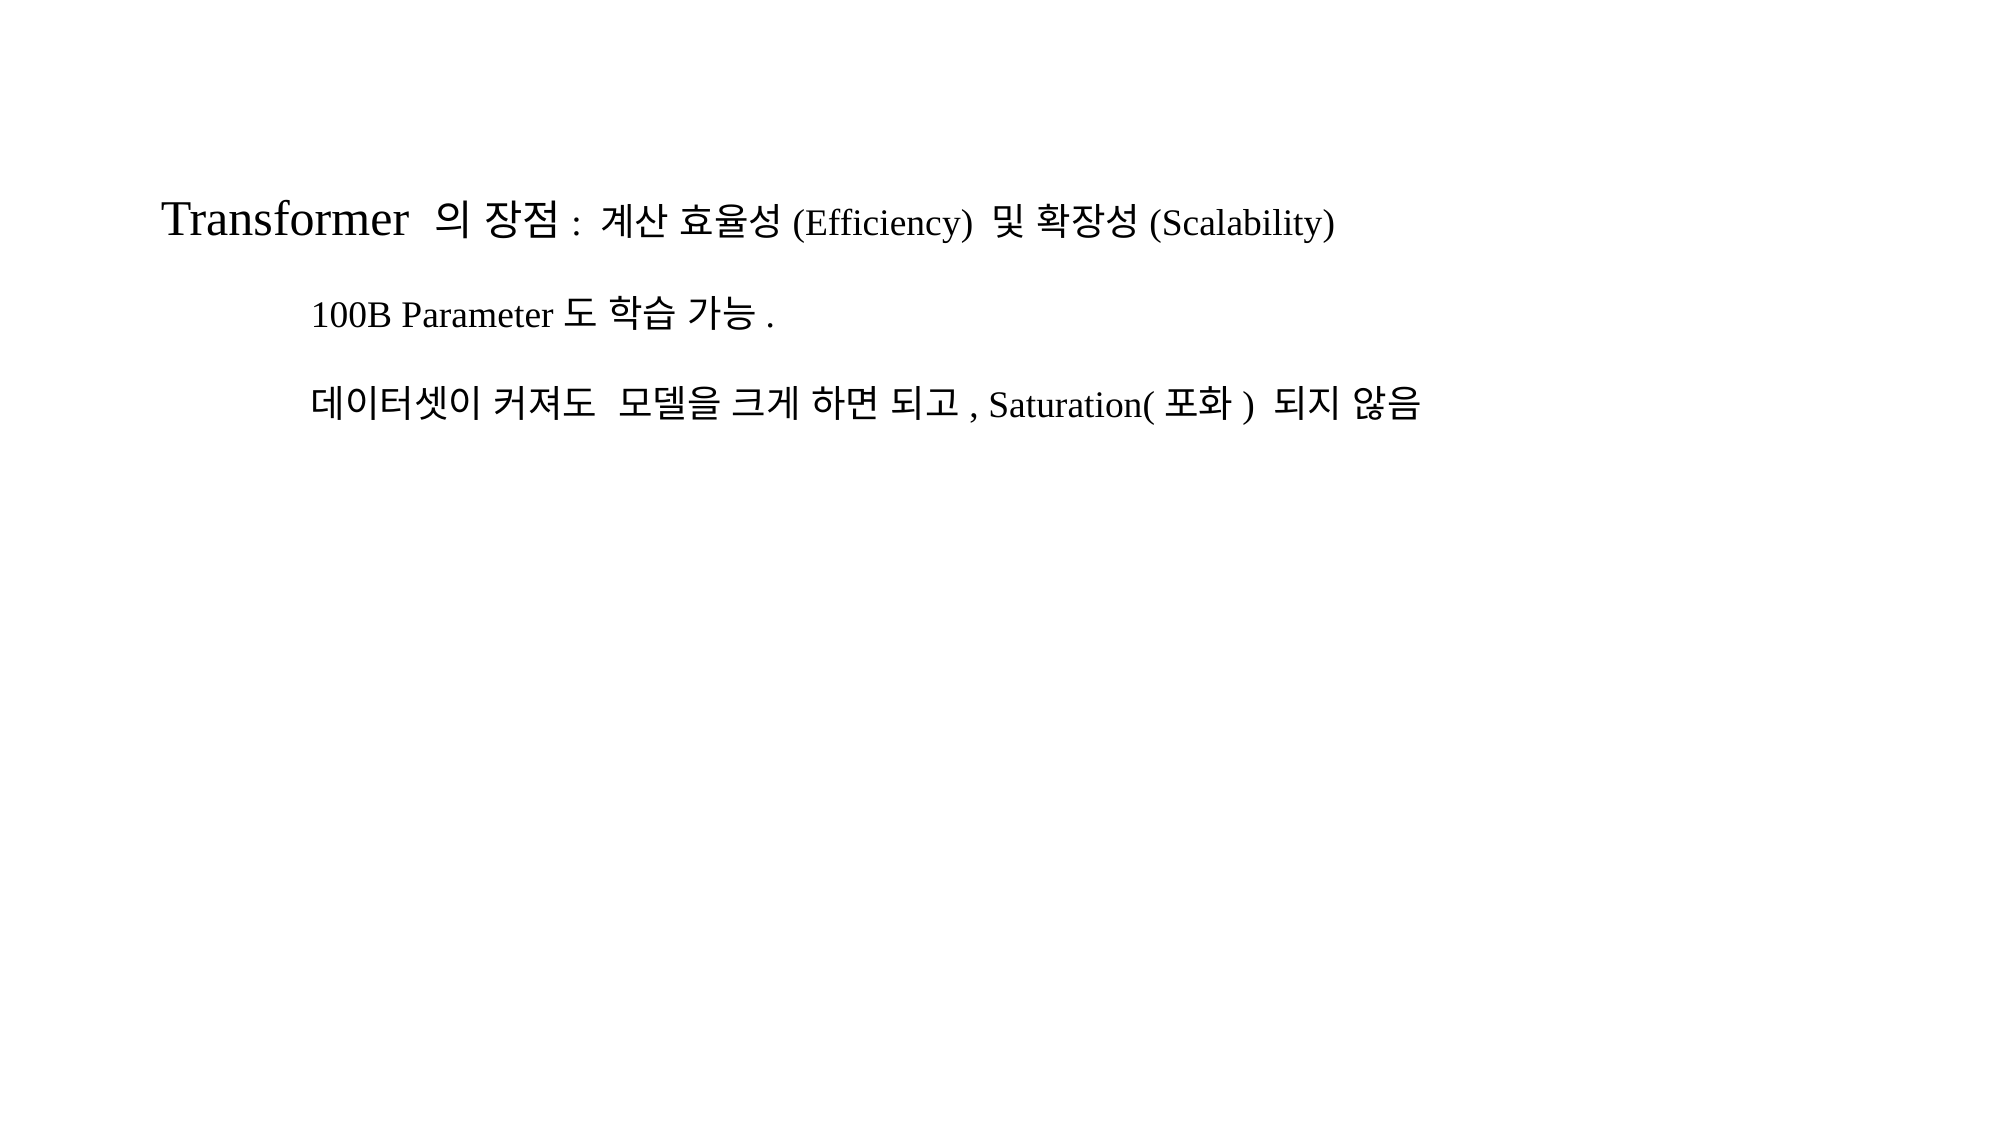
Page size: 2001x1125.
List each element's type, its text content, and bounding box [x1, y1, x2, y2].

text_box Transformer 의 장점: 계산 효율성(Efficiency) 및 확장성(Scalability) 100B Parameter도 학습 가능. 데이터셋이 커져도 모델을 크게 하면 되고, Saturation(포화) 되지 않음 [146, 118, 1854, 433]
